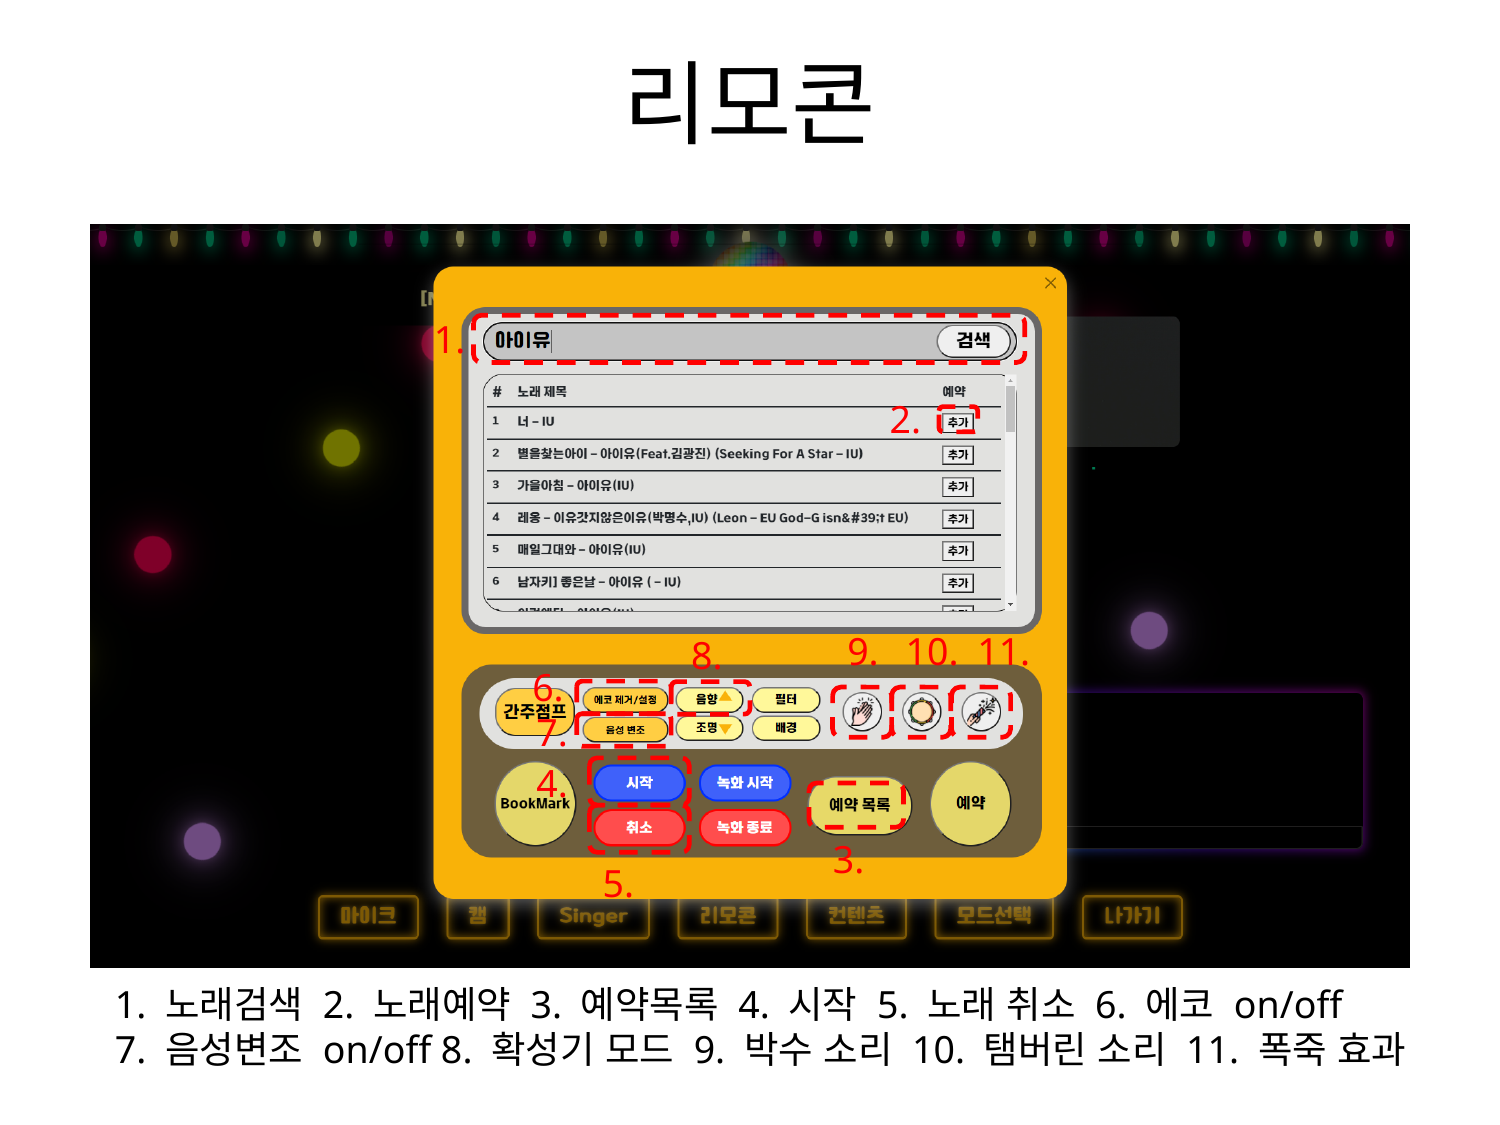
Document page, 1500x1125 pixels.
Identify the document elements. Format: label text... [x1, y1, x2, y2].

text_box 1. 노래검색 2. 노래예약 3. 예약목록 4. 시작 5. 노래 취소 6. 에코 on/off 7. 음성변조 on/off 8. 확성기 모드 9. 박수 소리 10. 탬버린 소리 11. 폭죽 효과 [100, 973, 1459, 1079]
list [89, 224, 1411, 968]
title 리모콘 [75, 7, 1425, 195]
